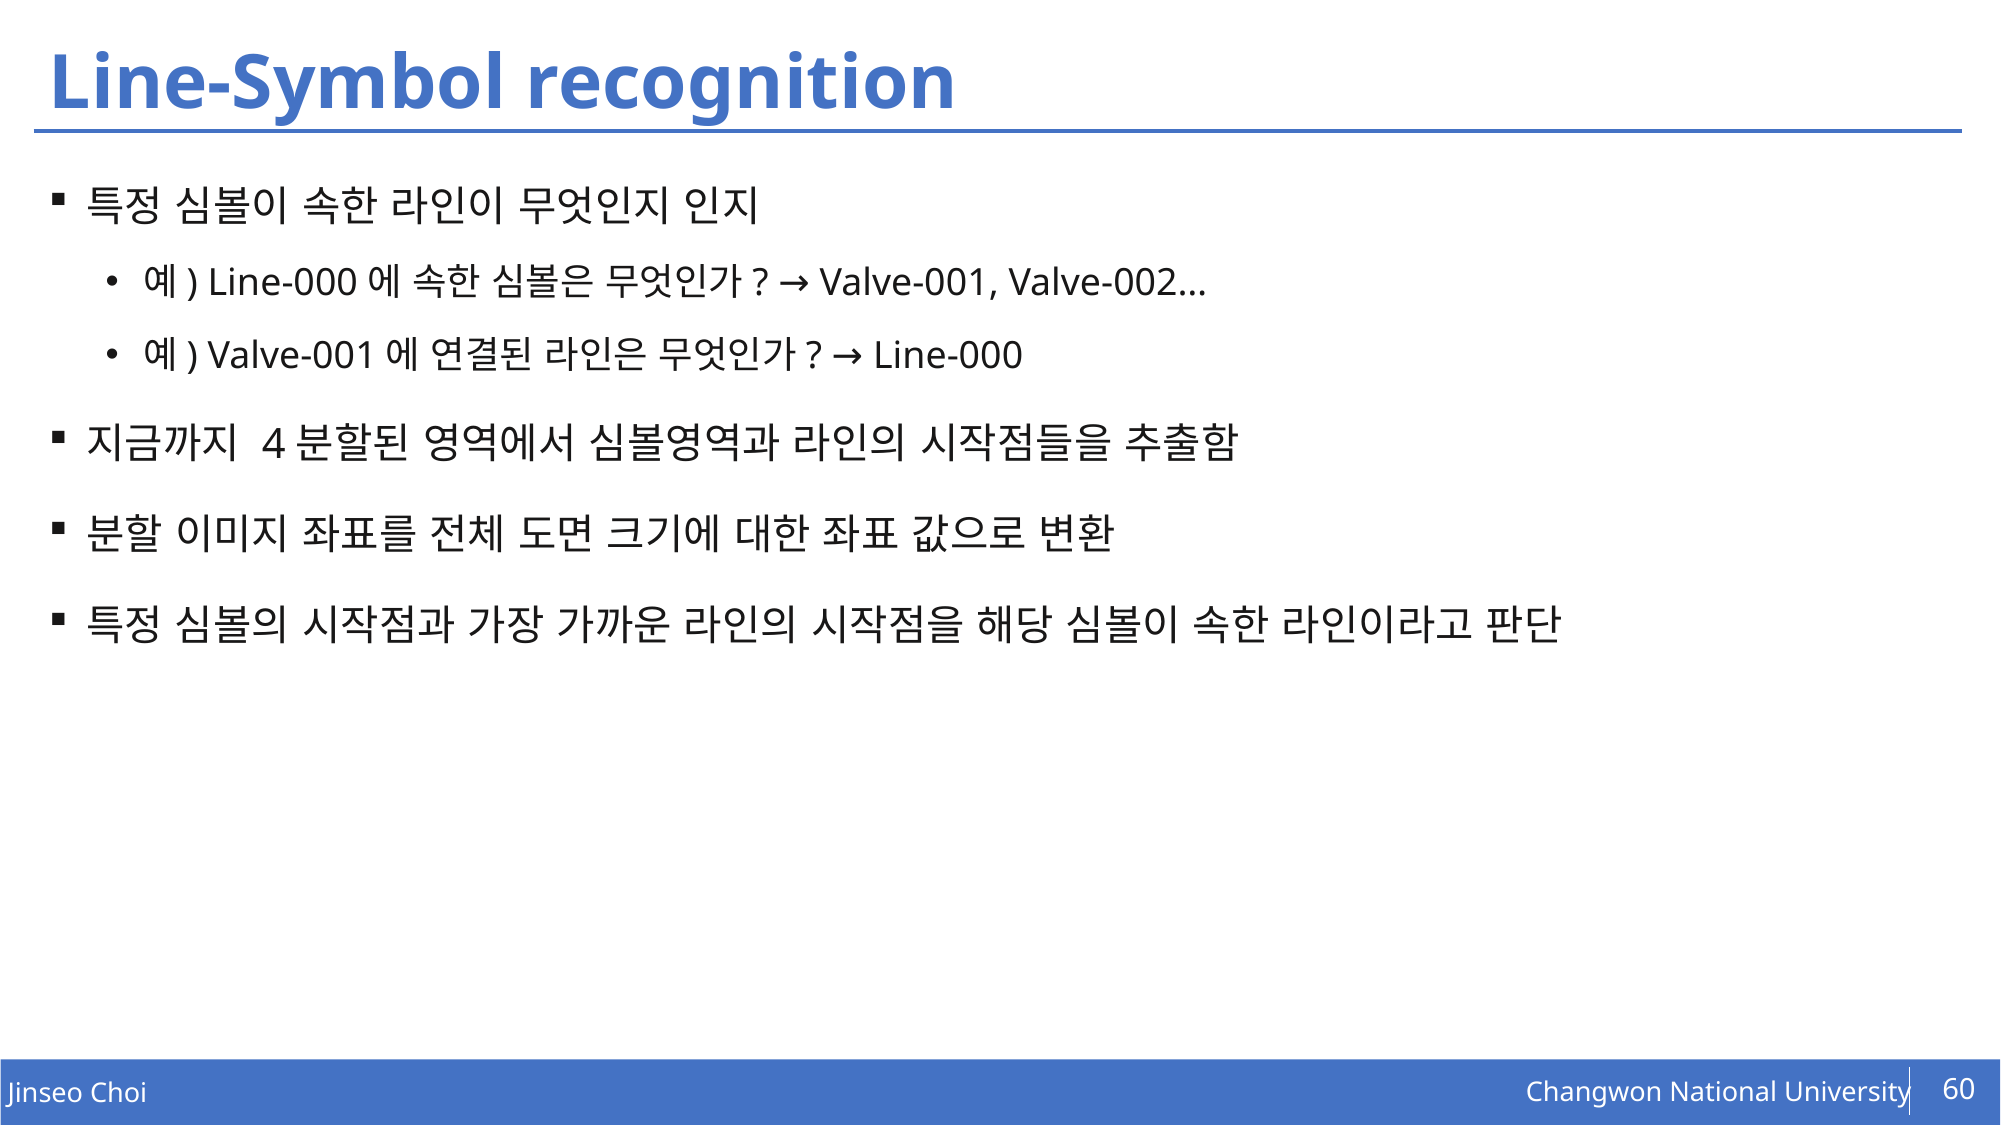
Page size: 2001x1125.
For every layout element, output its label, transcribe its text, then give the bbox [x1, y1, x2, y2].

text_box 특정 심볼이 속한 라인이 무엇인지 인지 예) Line-000에 속한 심볼은 무엇인가? → Valve-001, Valve-002… 예) Valve-001에 연결된 라인은 무엇인가? → Line-000 지금까지 4분할된 영역에서 심볼영역과 라인의 시작점들을 추출함 분할 이미지 좌표를 전체 도면 크기에 대한 좌표 값으로 변환 특정 심볼의 시작점과 가장 가까운 라인의 시작점을 해당 심볼이 속한 라인이라고 판단 [33, 152, 1963, 997]
slide_number 60 [1922, 1060, 1996, 1121]
title Line-Symbol recognition [33, 27, 1963, 143]
